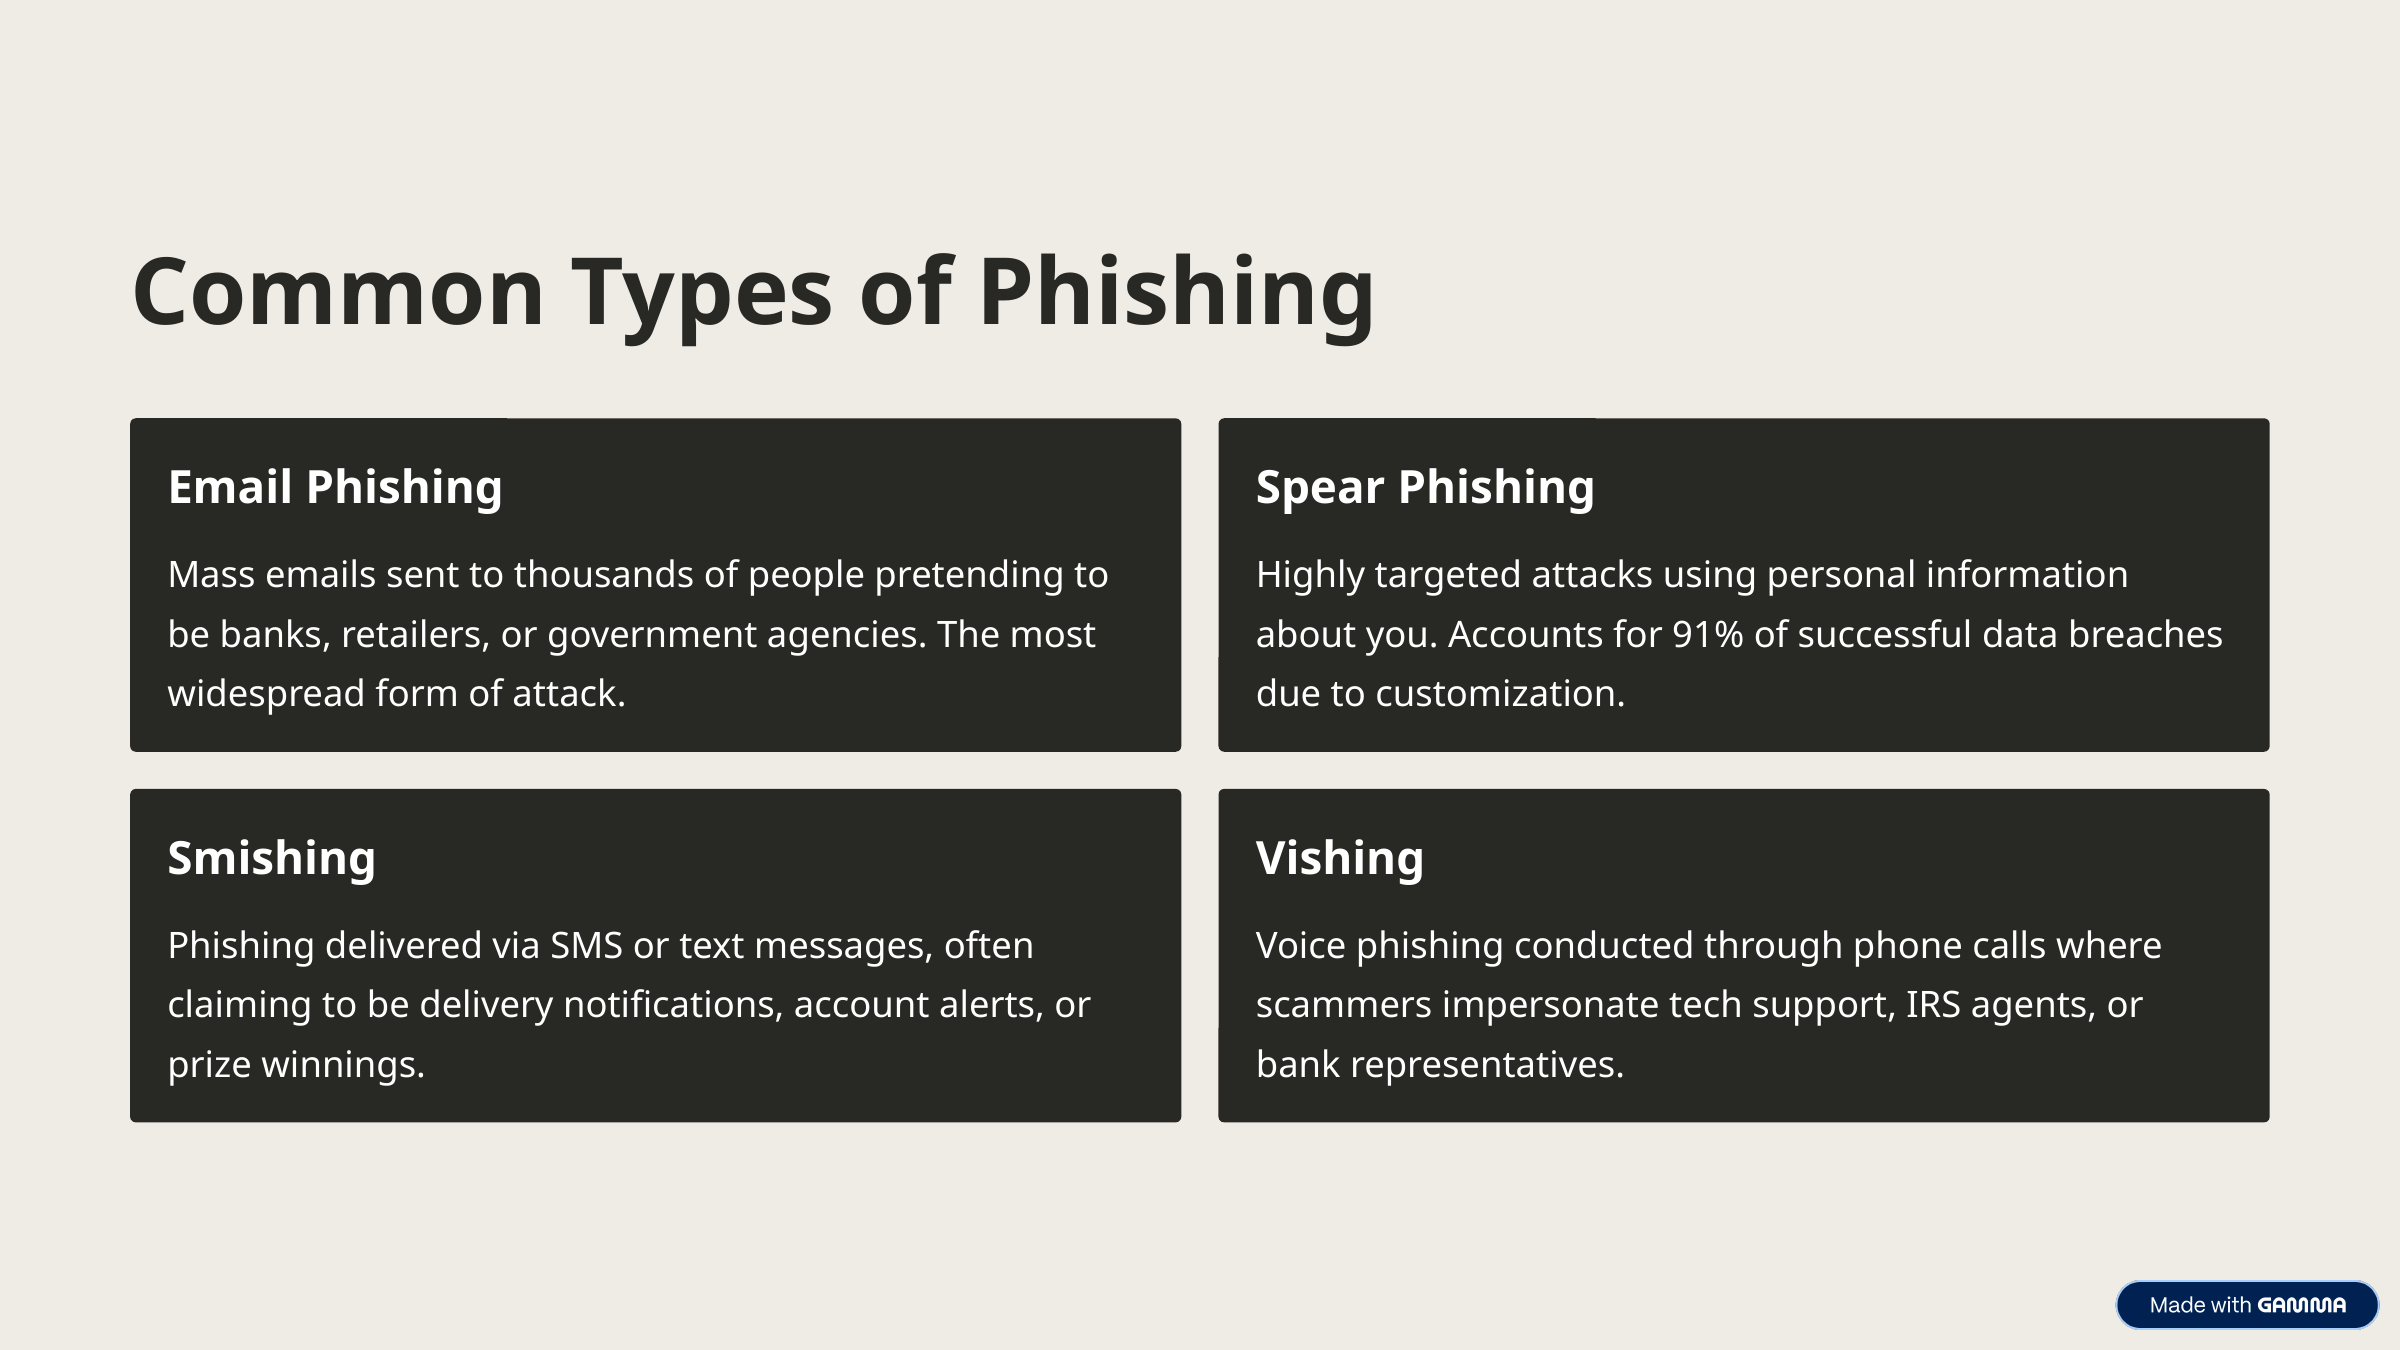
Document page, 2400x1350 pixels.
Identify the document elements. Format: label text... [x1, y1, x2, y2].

text_box [1218, 418, 2270, 752]
text_box Vishing [1255, 826, 1721, 885]
text_box Mass emails sent to thousands of people pretending to be banks, retailers, or government agencies. The most widespread form of attack. [167, 535, 1145, 715]
text_box Common Types of Phishing [130, 227, 1243, 344]
text_box Email Phishing [167, 455, 633, 514]
text_box Highly targeted attacks using personal information about you. Accounts for 91% of successful data breaches due to customization. [1255, 535, 2233, 715]
text_box Voice phishing conducted through phone calls where scammers impersonate tech support, IRS agents, or bank representatives. [1255, 906, 2233, 1086]
text_box [1218, 788, 2270, 1123]
text_box Phishing delivered via SMS or text messages, often claiming to be delivery notifications, account alerts, or prize winnings. [167, 906, 1145, 1026]
text_box Spear Phishing [1255, 455, 1721, 514]
text_box [130, 418, 1182, 752]
text_box Smishing [167, 826, 633, 885]
picture [2106, 1271, 2389, 1339]
text_box [130, 788, 1182, 1123]
